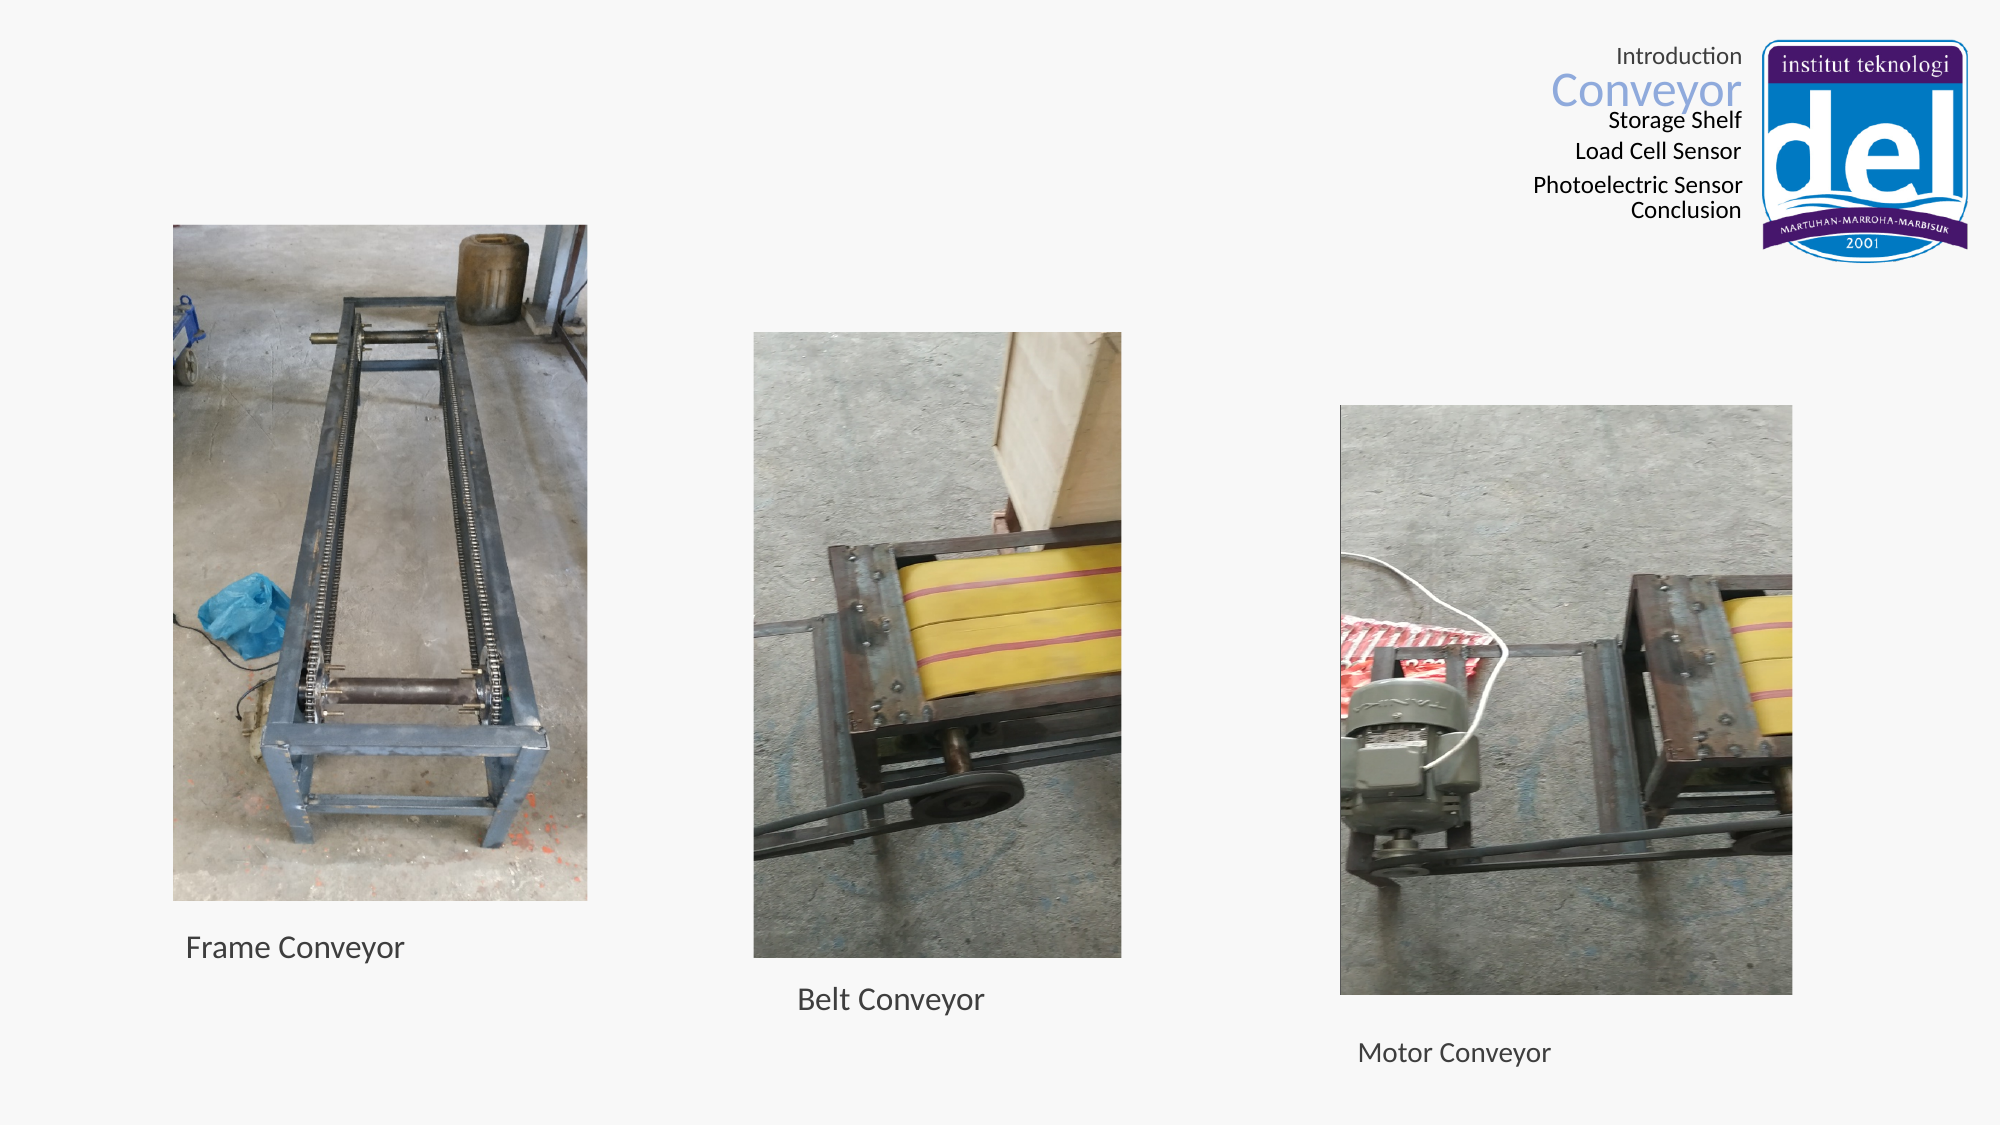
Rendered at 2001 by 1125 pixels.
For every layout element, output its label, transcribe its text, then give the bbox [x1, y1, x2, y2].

text_box Storage Shelf [1274, 100, 1757, 130]
picture [41, 226, 719, 901]
text_box Conveyor [1274, 48, 1757, 100]
picture [1340, 405, 1793, 995]
text_box Photoelectric Sensor [1275, 165, 1758, 207]
text_box Motor Conveyor [1084, 1025, 1567, 1076]
text_box Load Cell Sensor [1274, 130, 1757, 173]
text_box Frame Conveyor [33, 917, 558, 973]
text_box Introduction [1275, 31, 1758, 77]
text_box Conclusion [1274, 189, 1757, 231]
picture [753, 332, 1122, 958]
text_box Belt Conveyor [517, 969, 1000, 1024]
picture [1758, 34, 1971, 266]
